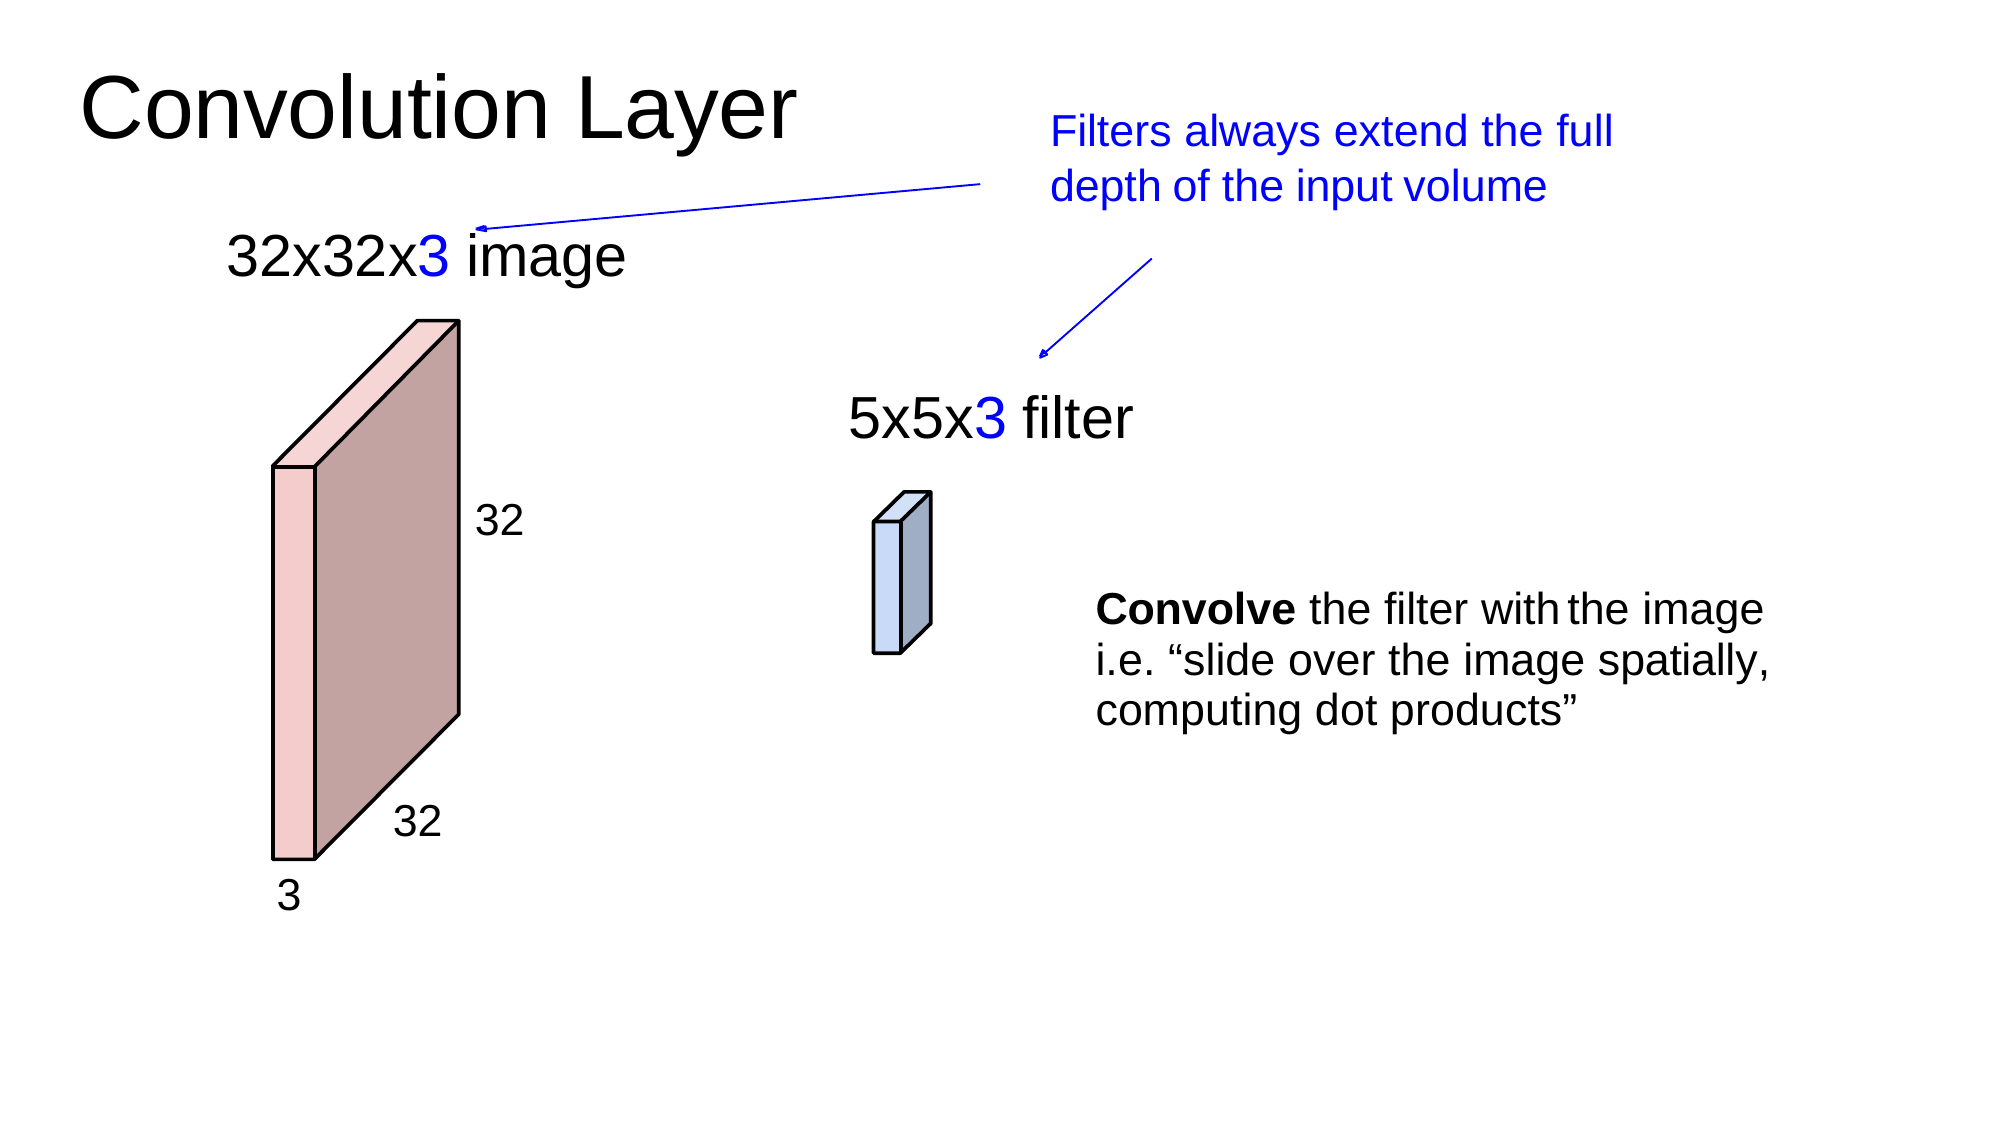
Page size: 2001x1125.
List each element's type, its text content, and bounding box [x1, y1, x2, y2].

text_box Convolve the filter with [1093, 585, 1565, 635]
text_box [273, 320, 458, 465]
text_box the image [1565, 585, 1770, 635]
text_box [902, 493, 931, 652]
text_box image [464, 225, 640, 289]
text_box 32 [473, 496, 534, 546]
text_box i.e. “slide over the image spatially, computing dot products” [1093, 636, 1772, 740]
text_box filter [1019, 387, 1146, 452]
text_box [1040, 350, 1048, 358]
text_box [872, 520, 902, 652]
text_box [875, 491, 930, 520]
text_box [275, 320, 459, 467]
text_box 32x32x3 [224, 225, 462, 289]
text_box depth [1047, 162, 1170, 212]
text_box [315, 322, 459, 859]
text_box volume [1401, 162, 1557, 212]
text_box 3 [274, 871, 311, 921]
text_box 32 [390, 797, 452, 847]
text_box Convolution Layer [77, 63, 808, 157]
text_box of [1170, 162, 1219, 212]
text_box 5x5x3 [846, 387, 1019, 452]
text_box input [1293, 162, 1401, 212]
text_box the [1219, 162, 1293, 212]
text_box [876, 491, 931, 520]
text_box [271, 465, 315, 859]
text_box Filters always extend the full [1047, 107, 1614, 157]
